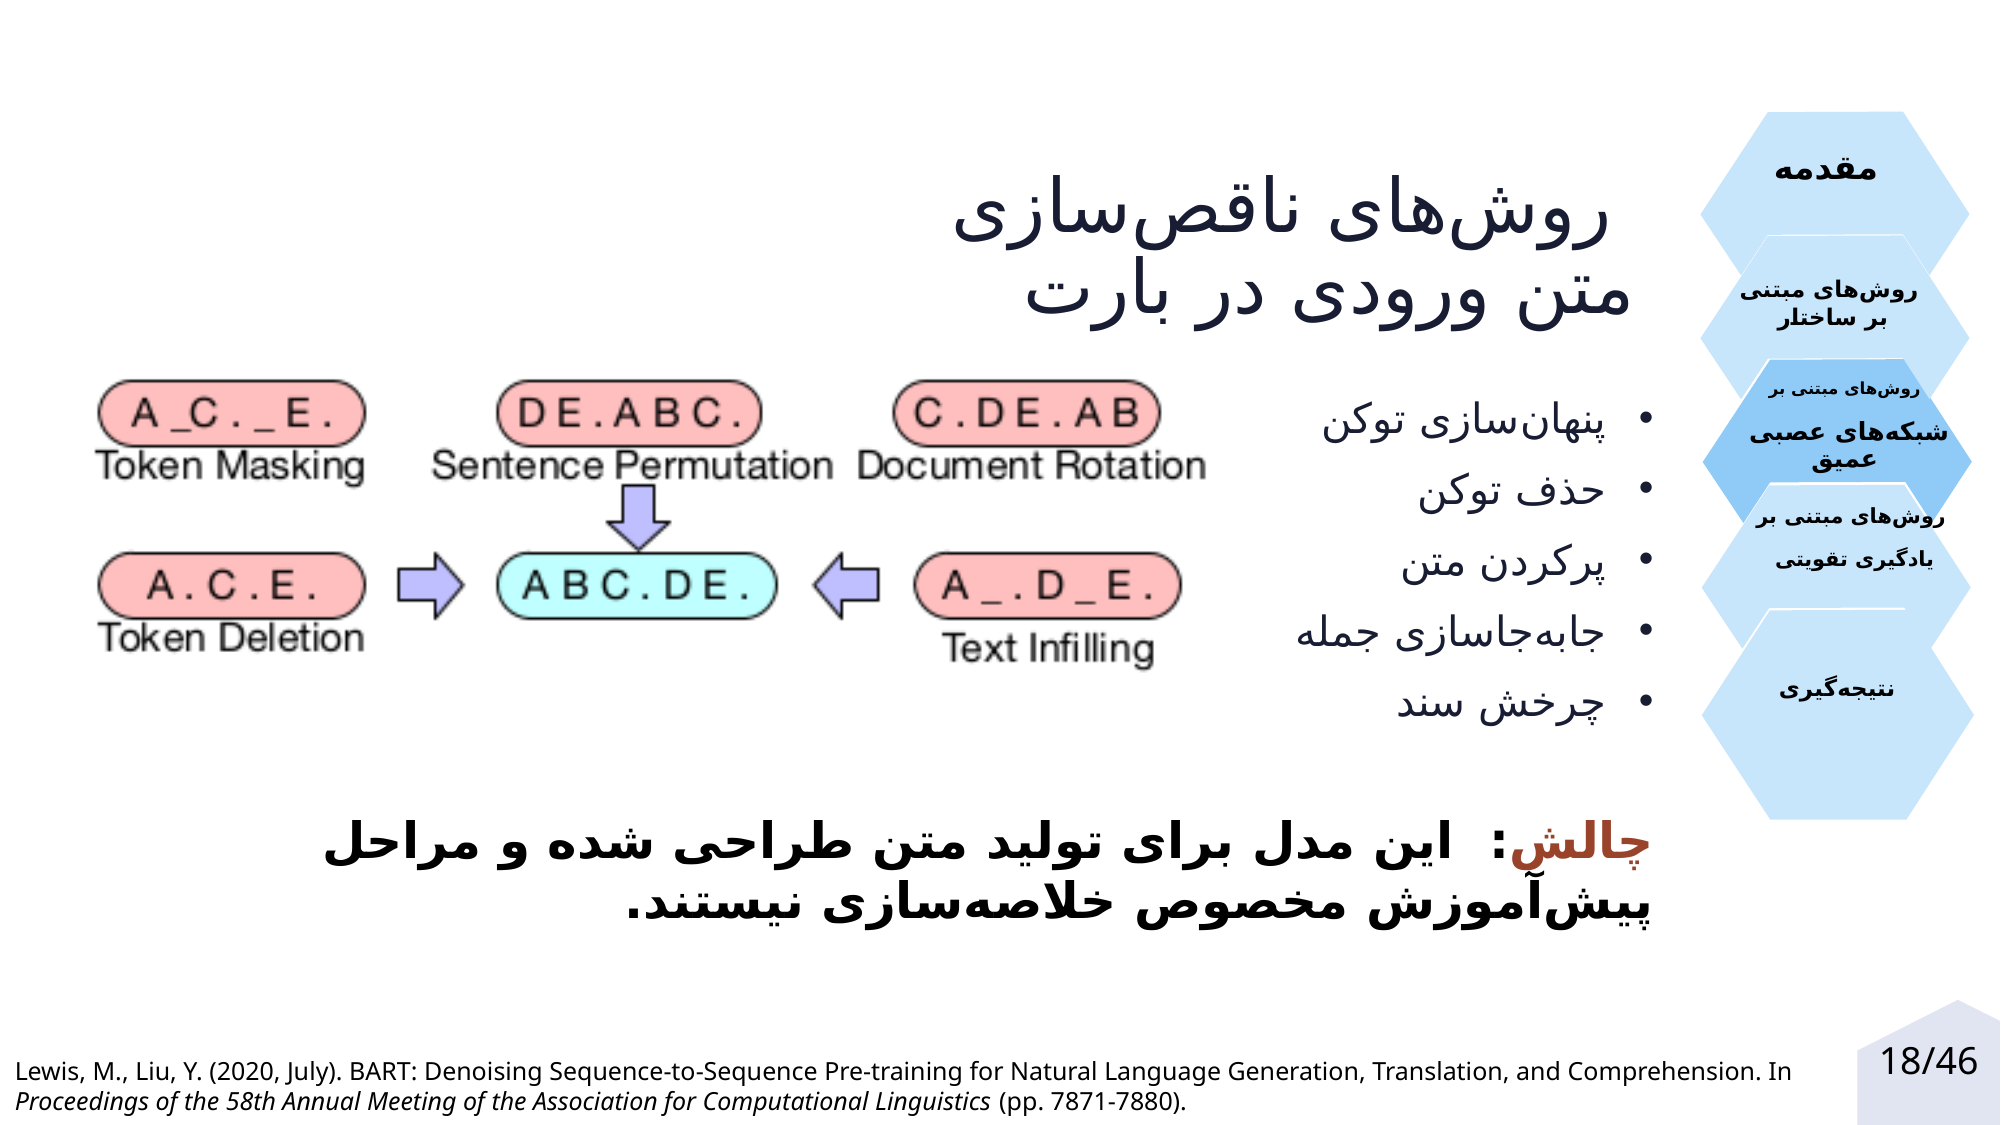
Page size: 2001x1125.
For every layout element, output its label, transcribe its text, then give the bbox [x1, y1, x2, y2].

text_box Lewis, M., Liu, Y. (2020, July). BART: Denoising Sequence-to-Sequence Pre-training for Natural Language Generation, Translation, and Comprehension. In Proceedings of the 58th Annual Meeting of the Association for Computational Linguistics (pp. 7871-7880). [0, 1048, 1860, 1123]
list پنهان‌سازی توکن حذف توکن پرکردن متن جابه‌جا‌سازی جمله چرخش سند [940, 384, 1669, 714]
text_box 18/46 [1857, 999, 2000, 1125]
title روش‌های ناقص‌سازی متن ورودی در بارت [873, 159, 1651, 385]
picture [62, 357, 1240, 700]
text_box چالش: این مدل برای تولید متن طراحی شده و مراحل پیش‌آموزش مخصوص خلاصه‌سازی نیستند. [86, 801, 1669, 936]
